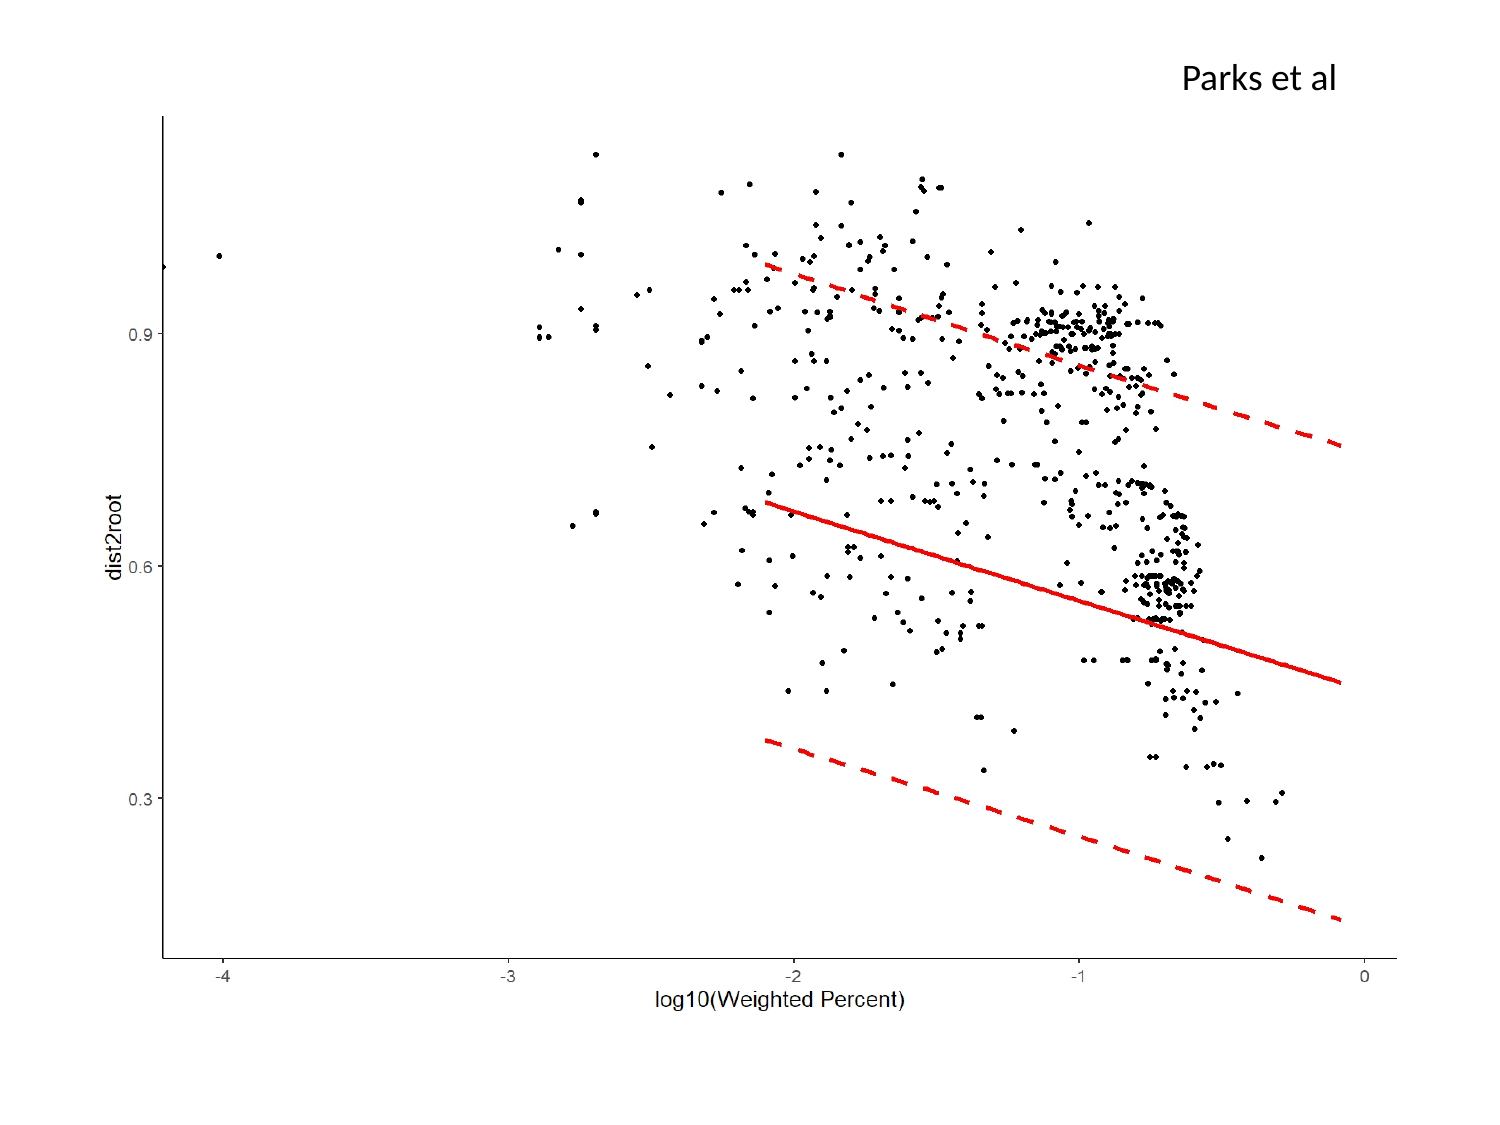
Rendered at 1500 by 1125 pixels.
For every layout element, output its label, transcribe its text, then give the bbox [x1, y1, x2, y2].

text_box Parks et al [1161, 45, 1358, 105]
picture [92, 105, 1408, 1020]
